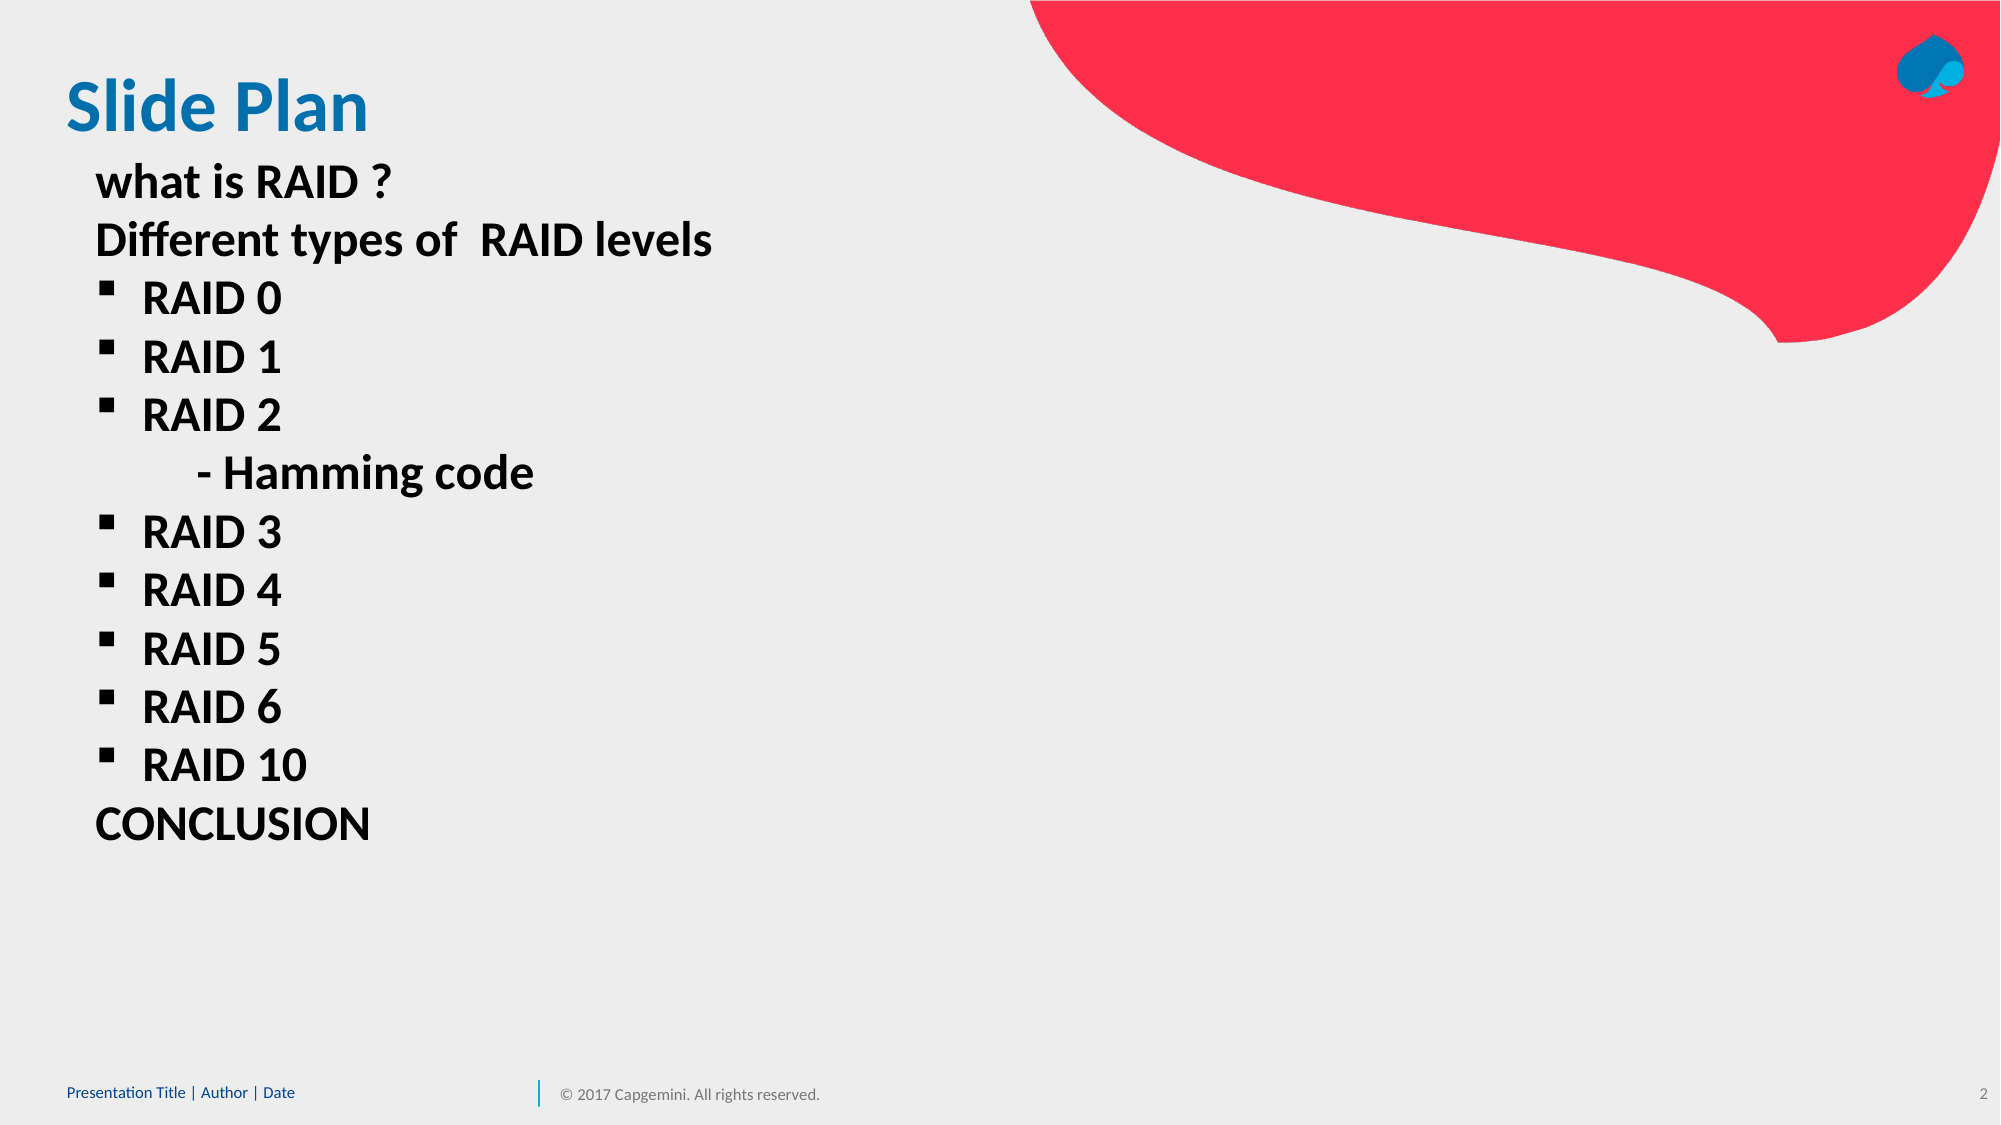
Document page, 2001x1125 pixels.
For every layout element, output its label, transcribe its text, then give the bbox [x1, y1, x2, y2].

title Slide Plan [66, 66, 1213, 208]
picture [1029, 0, 2001, 419]
list what is RAID ? Different types of RAID levels RAID 0 RAID 1 RAID 2 - Hamming code RAID 3 RAID 4 RAID 5 RAID 6 RAID 10 CONCLUSION [95, 162, 1208, 985]
